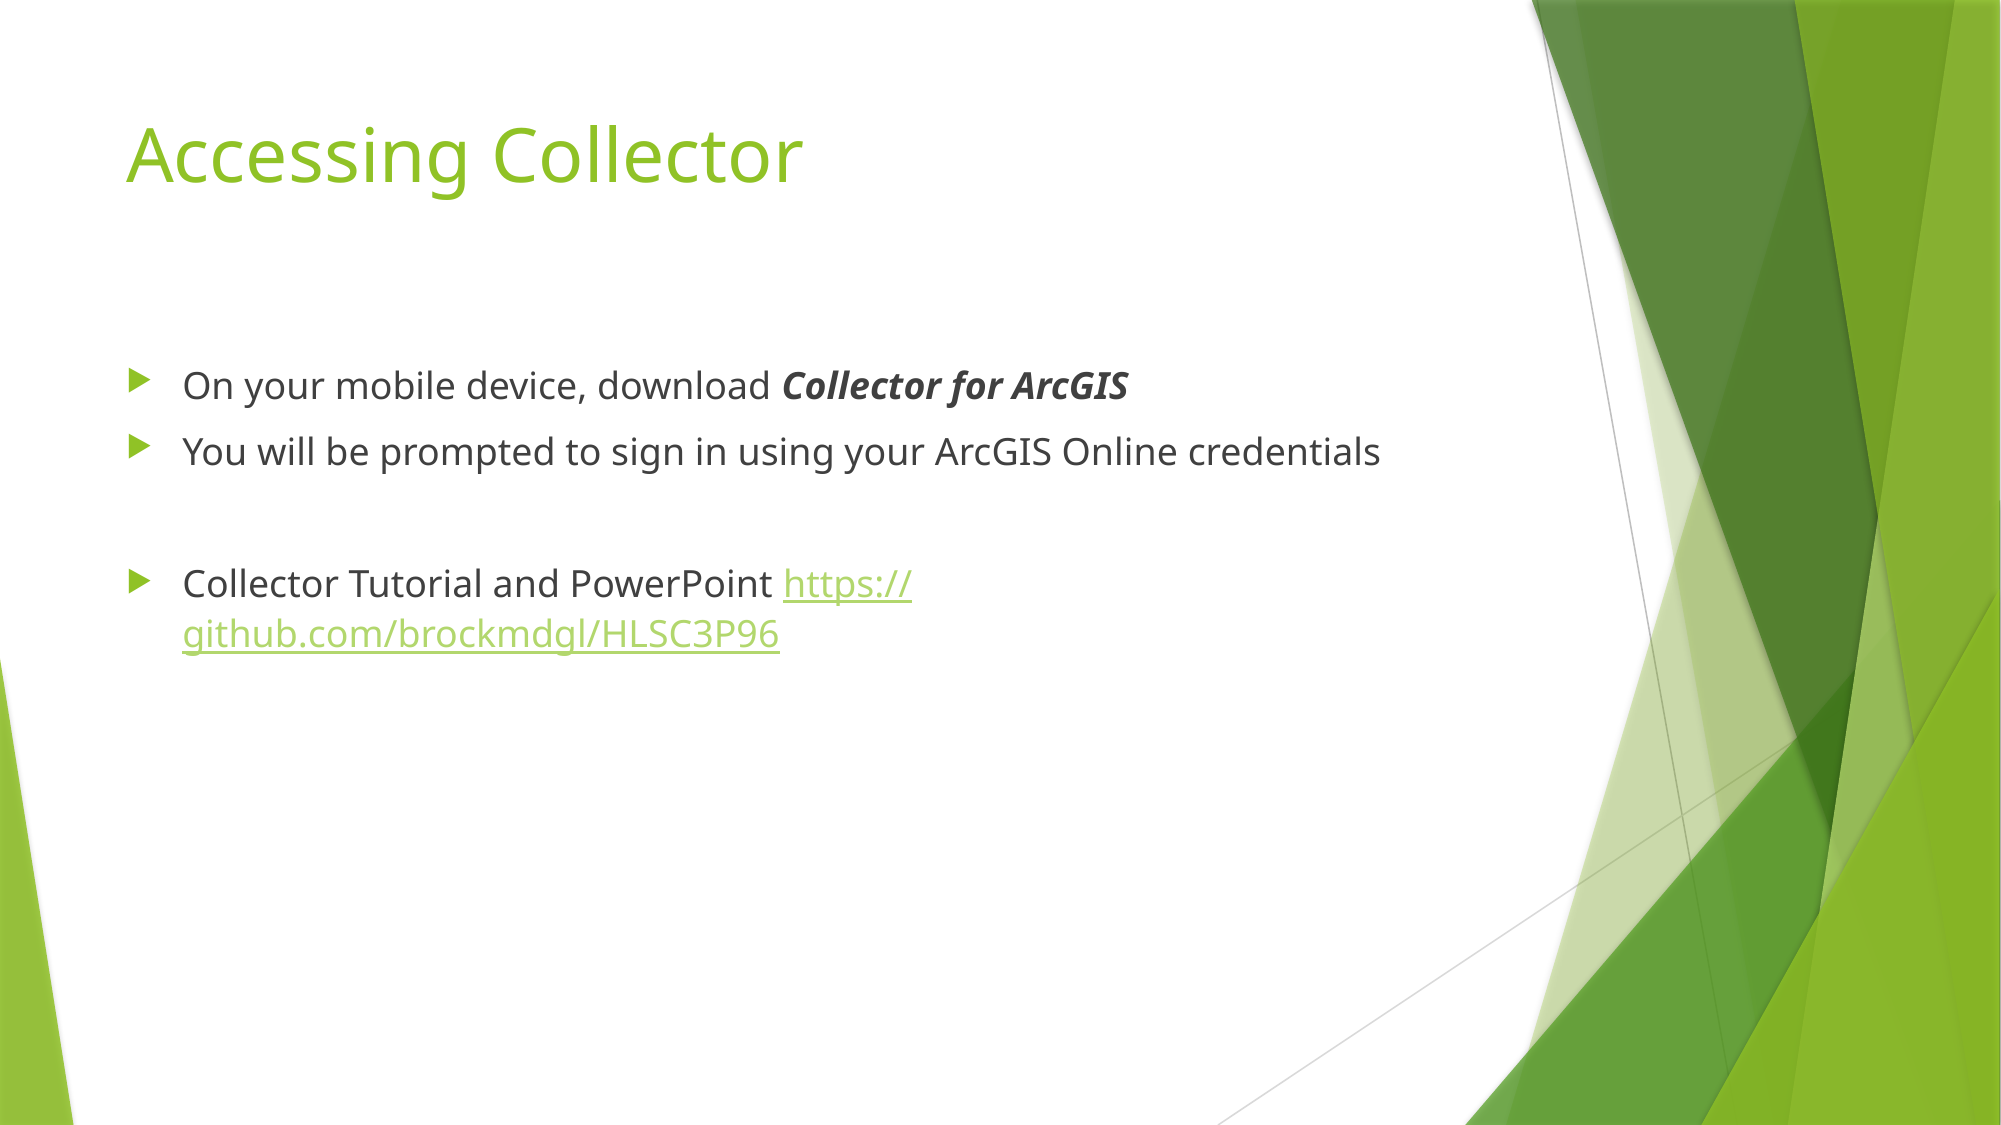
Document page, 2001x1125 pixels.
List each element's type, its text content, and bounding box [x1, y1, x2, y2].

list On your mobile device, download Collector for ArcGIS You will be prompted to sign in using your ArcGIS Online credentials Collector Tutorial and PowerPoint https://github.com/brockmdgl/HLSC3P96 [111, 354, 1522, 992]
title Accessing Collector [111, 99, 1522, 317]
